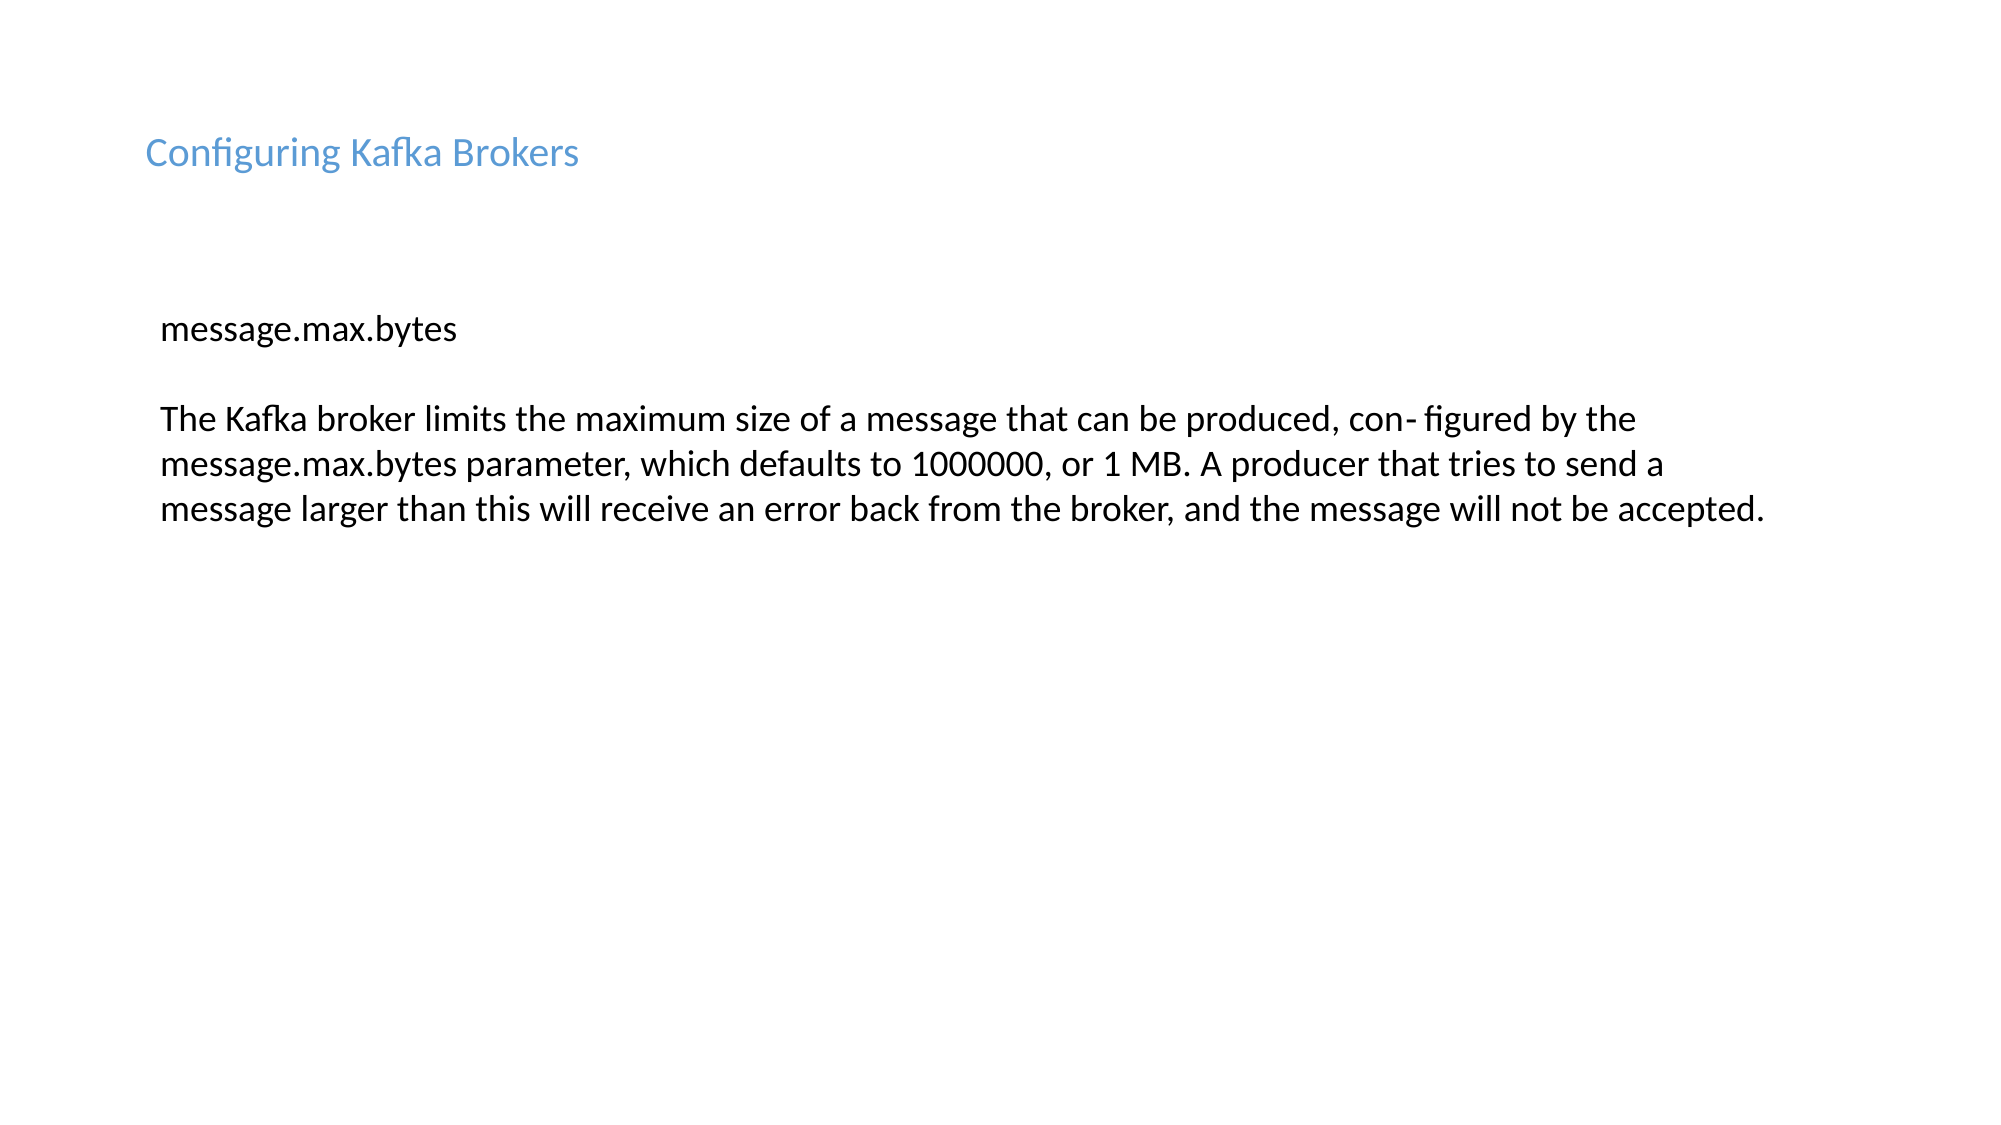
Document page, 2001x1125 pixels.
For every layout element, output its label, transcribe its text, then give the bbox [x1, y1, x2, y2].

text_box message.max.bytes The Kafka broker limits the maximum size of a message that can be produced, con‐ figured by the message.max.bytes parameter, which defaults to 1000000, or 1 MB. A producer that tries to send a message larger than this will receive an error back from the broker, and the message will not be accepted. [145, 296, 1802, 537]
text_box Configuring Kafka Brokers [130, 117, 1236, 183]
